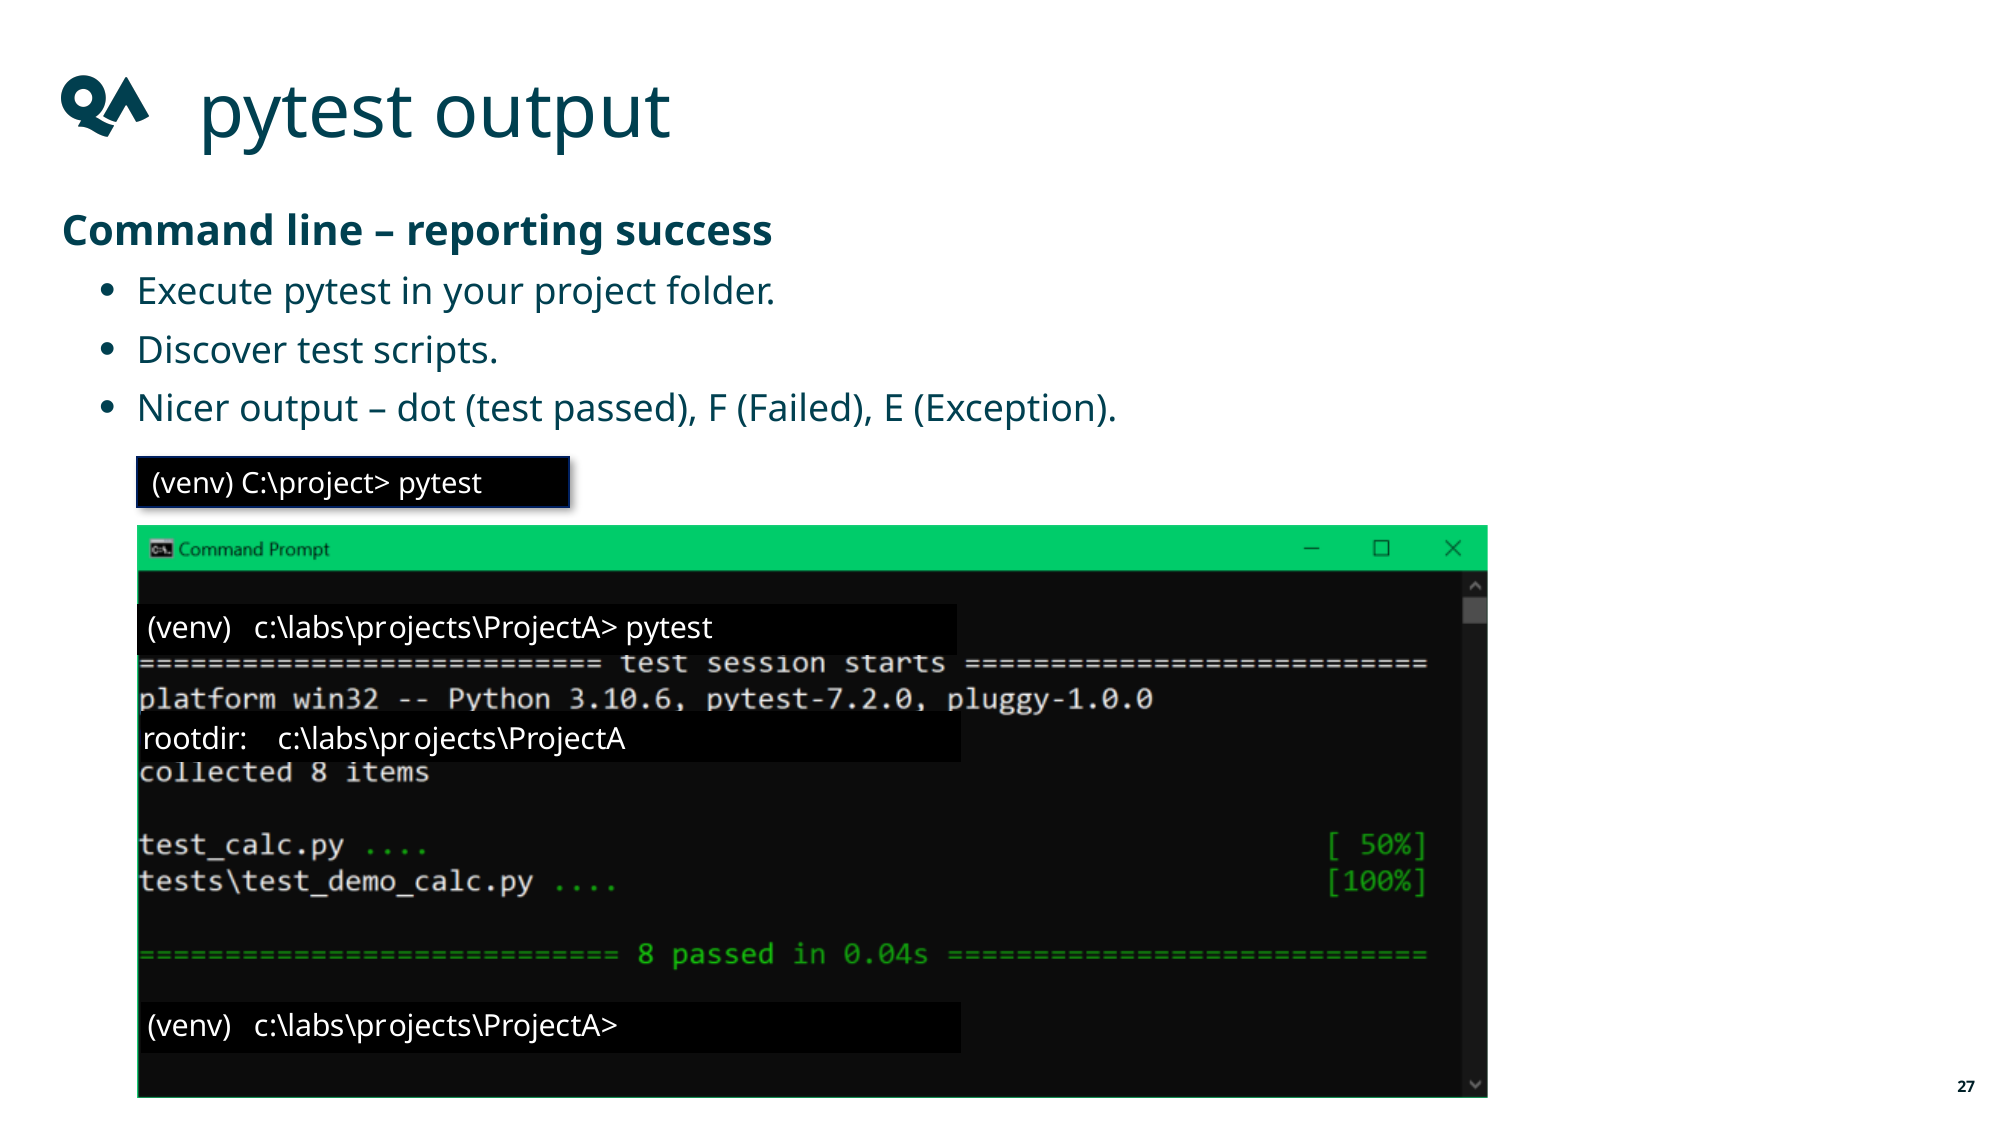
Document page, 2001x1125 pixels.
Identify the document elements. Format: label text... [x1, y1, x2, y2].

picture [44, 61, 166, 148]
picture [137, 525, 1488, 1098]
list Command line – reporting success Execute pytest in your project folder. Discover test scripts. Nicer output – dot (test passed), F (Failed), E (Exception). [61, 203, 1937, 1063]
text_box (venv) C:\project> pytest [137, 456, 570, 507]
slide_number 27 [1846, 1068, 1976, 1098]
list pytest output [198, 62, 1937, 148]
